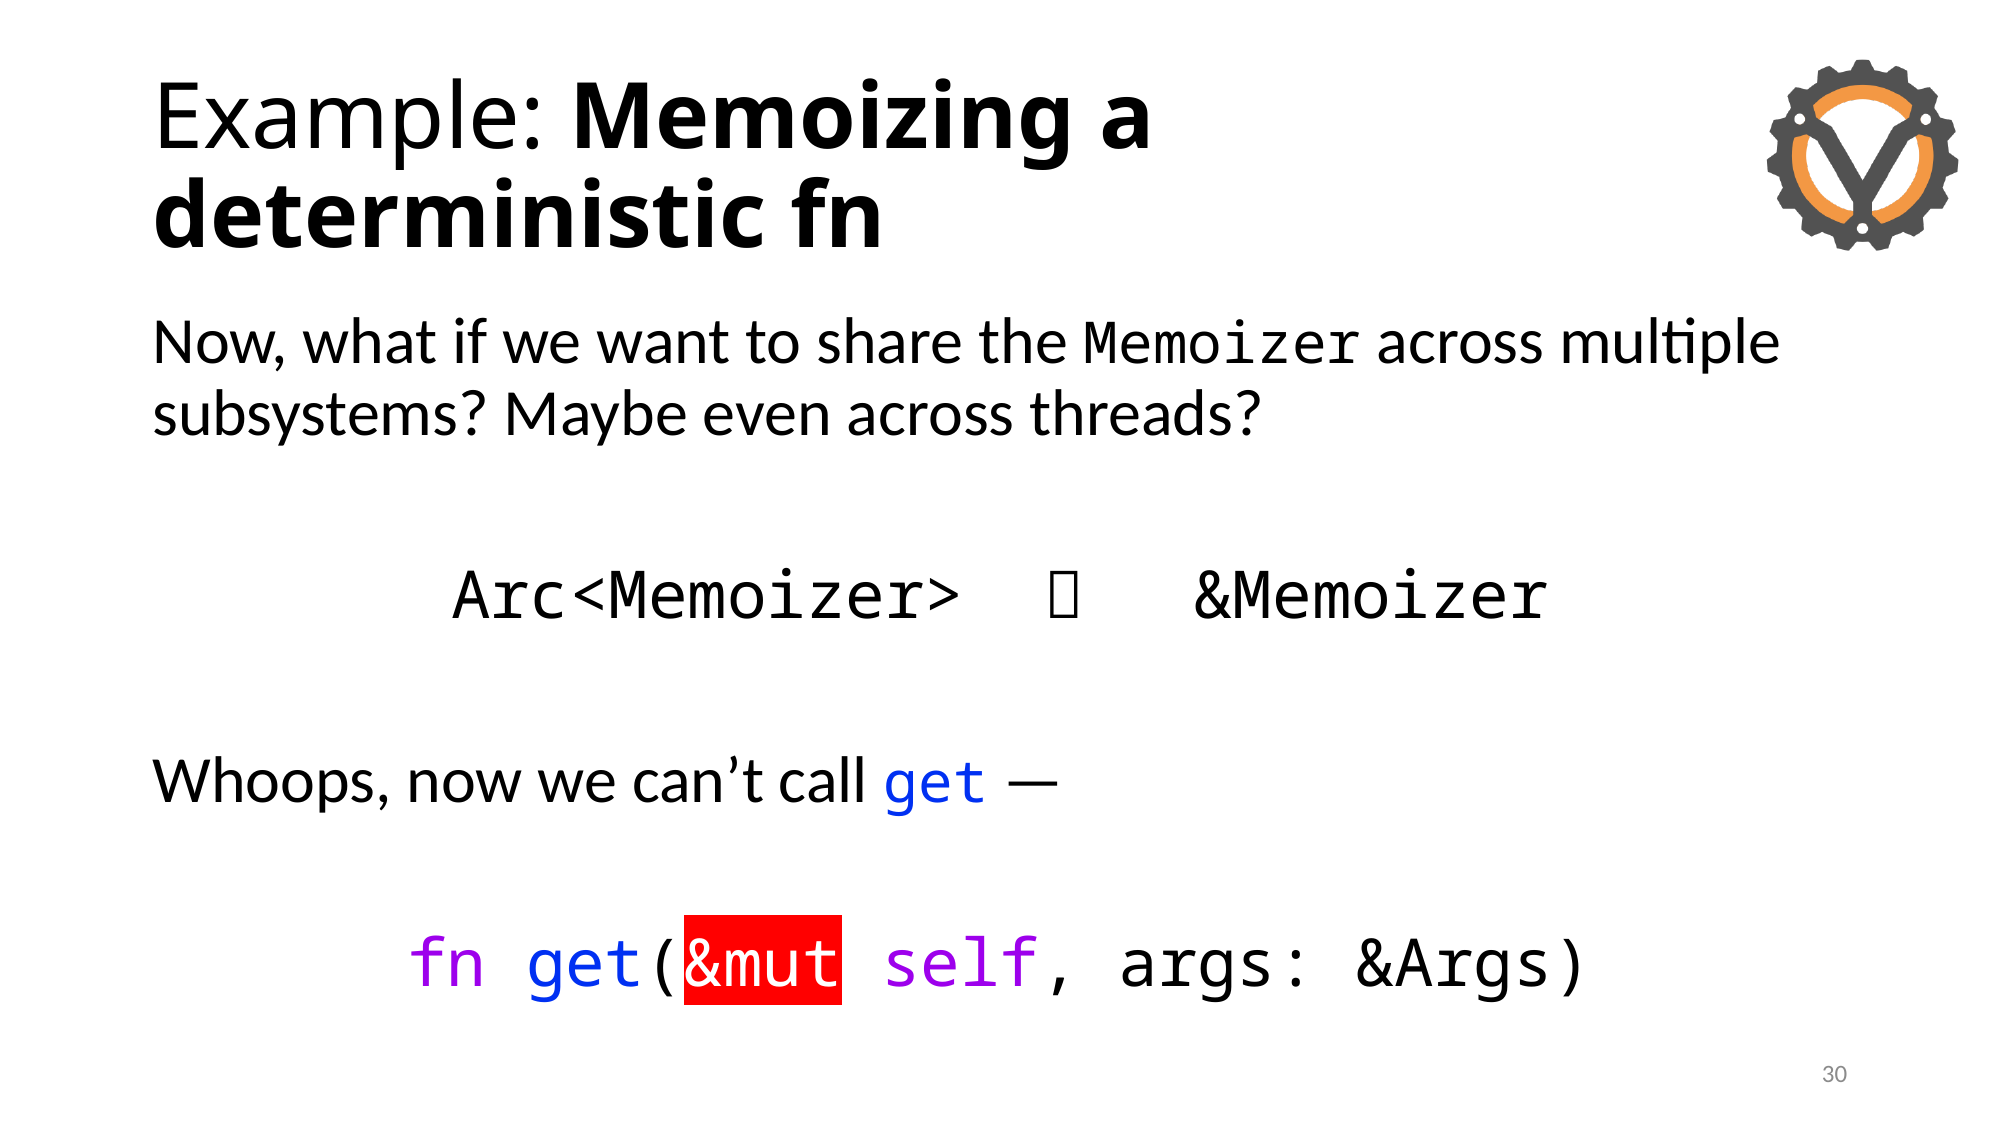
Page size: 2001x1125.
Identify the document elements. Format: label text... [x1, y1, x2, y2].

picture [1766, 59, 1959, 252]
title Example: Memoizing a deterministic fn [137, 59, 1751, 278]
list Now, what if we want to share the Memoizer across multiple subsystems? Maybe even across threads? Arc<Memoizer>  &Memoizer Whoops, now we can’t call get — fn get(&mut self, args: &Args) [137, 299, 1863, 1014]
slide_number 30 [1412, 1042, 1863, 1103]
